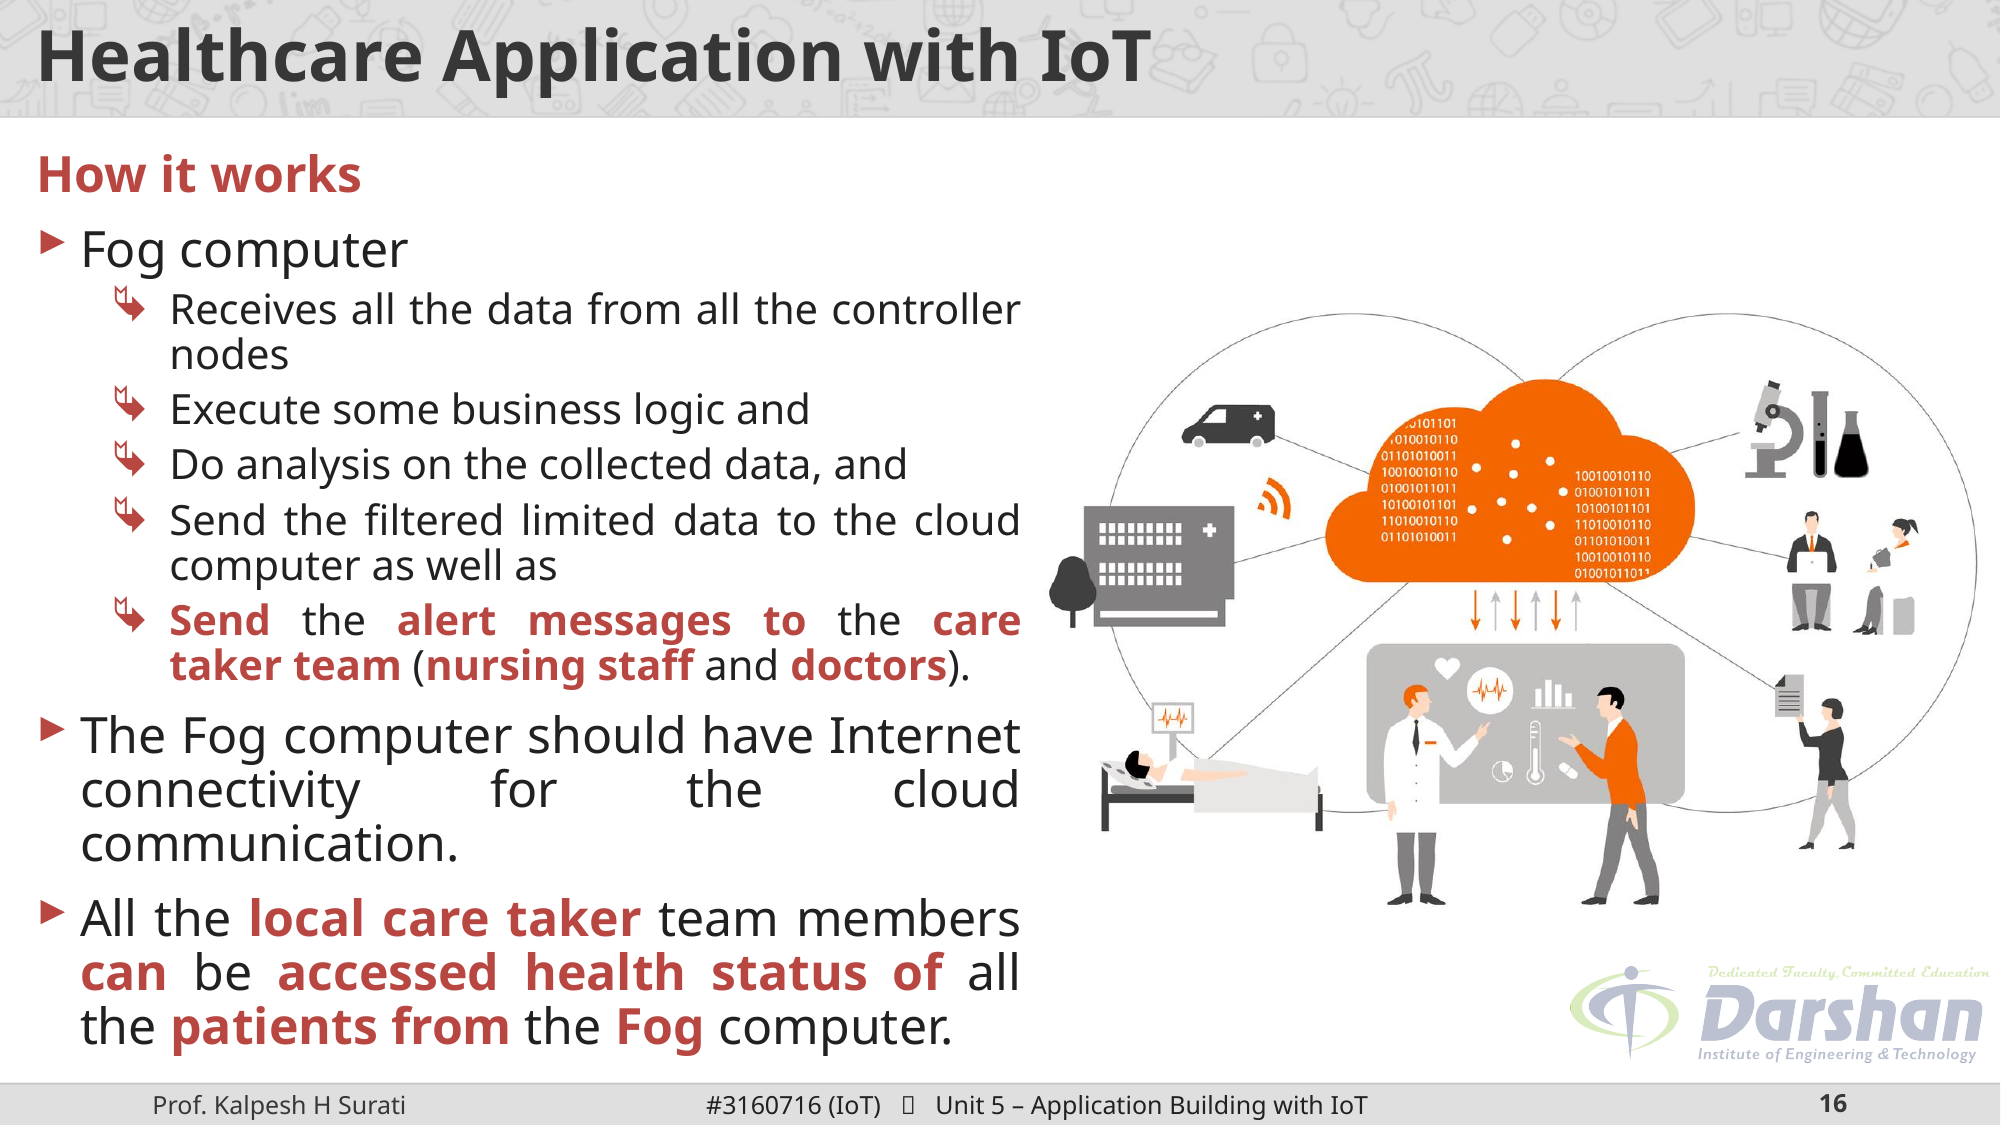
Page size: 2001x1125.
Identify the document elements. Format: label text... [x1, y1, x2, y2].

list How it works Fog computer Receives all the data from all the controller nodes Execute some business logic and Do analysis on the collected data, and Send the filtered limited data to the cloud computer as well as Send the alert messages to the care taker team (nursing staff and doctors). The Fog computer should have Internet connectivity for the cloud communication. All the local care taker team members can be accessed health status of all the patients from the Fog computer. [21, 141, 1037, 1074]
title Healthcare Application with IoT [0, 0, 2000, 117]
picture [1036, 303, 1997, 912]
